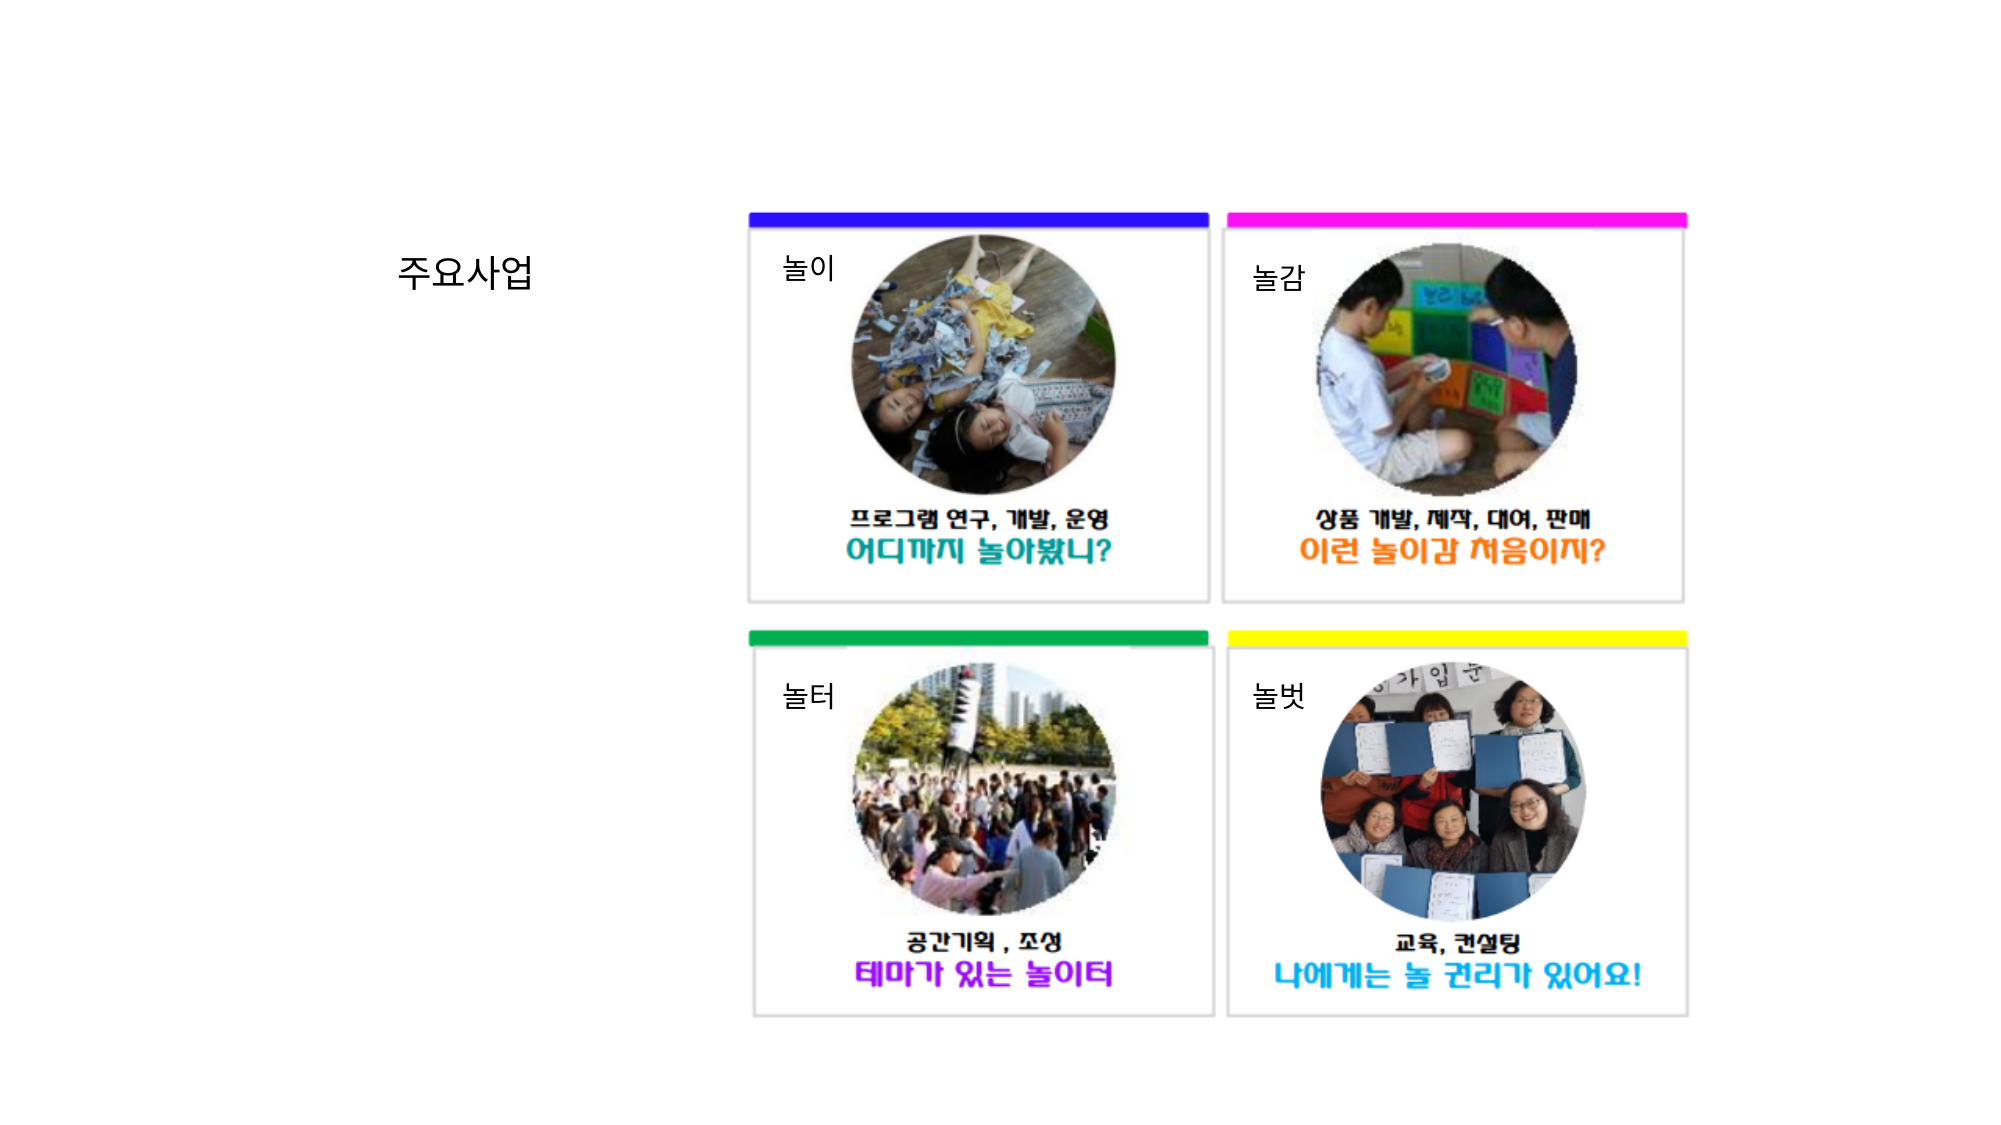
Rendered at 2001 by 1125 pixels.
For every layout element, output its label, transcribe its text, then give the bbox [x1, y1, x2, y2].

text_box 주요사업 [382, 242, 733, 303]
picture [733, 202, 1701, 1021]
